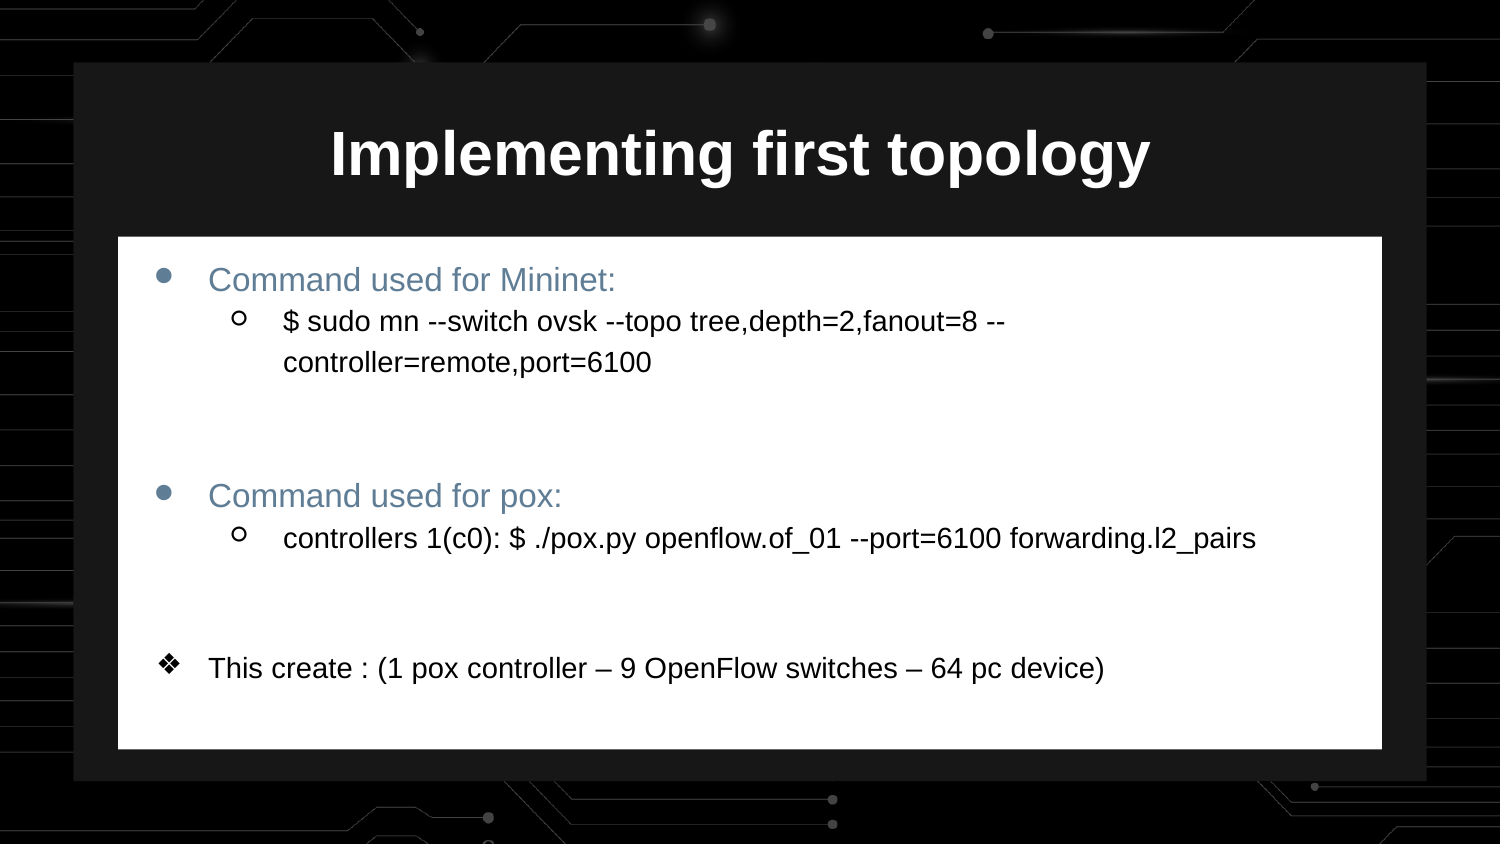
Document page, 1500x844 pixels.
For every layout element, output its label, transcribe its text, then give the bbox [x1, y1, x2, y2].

list Command used for Mininet: $ sudo mn --switch ovsk --topo tree,depth=2,fanout=8 -- controller=remote,port=6100 Command used for pox: controllers 1(c0): $ ./pox.py openflow.of_01 --port=6100 forwarding.l2_pairs This create : (1 pox controller – 9 OpenFlow switches – 64 pc device) [118, 236, 1382, 750]
title Implementing first topology [118, 98, 1382, 192]
picture [0, 0, 1500, 844]
